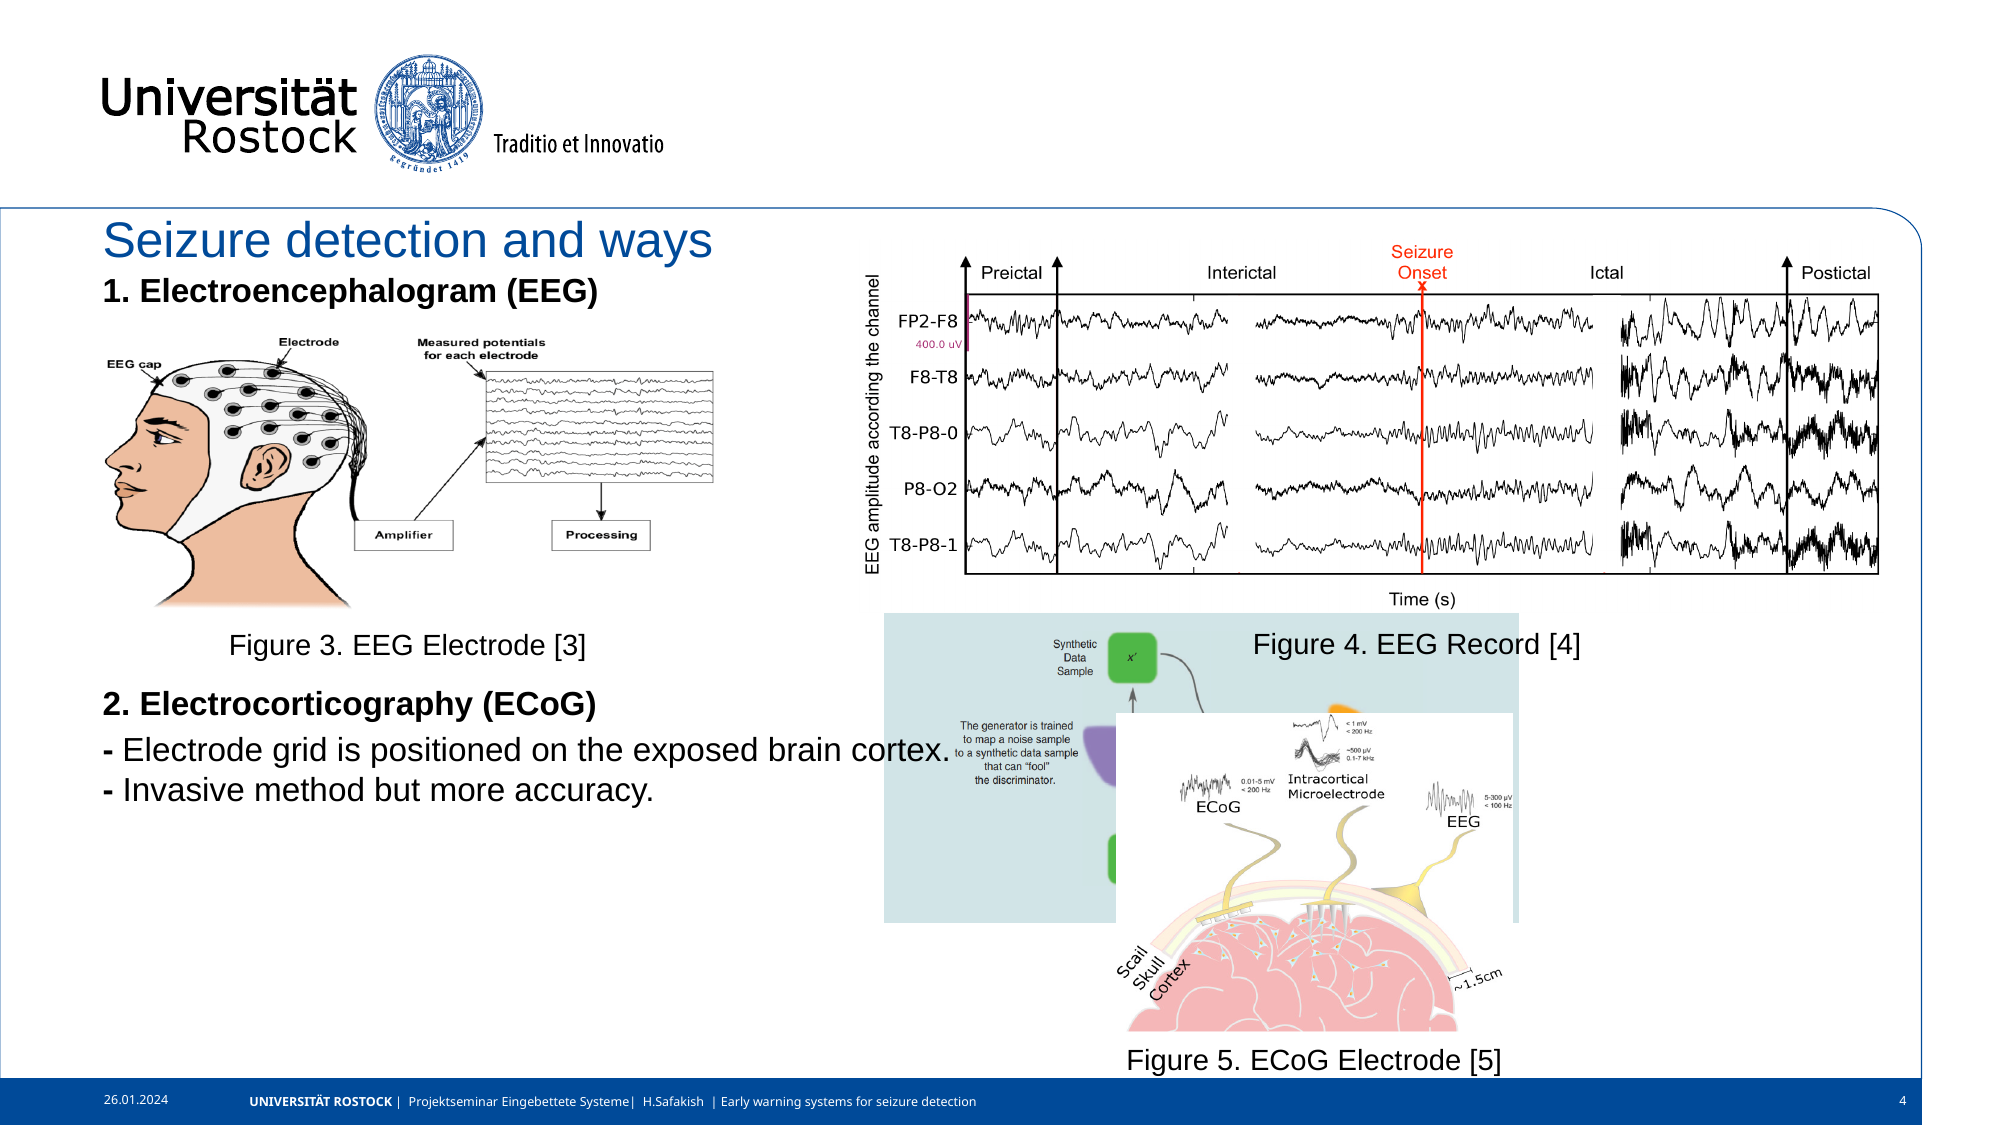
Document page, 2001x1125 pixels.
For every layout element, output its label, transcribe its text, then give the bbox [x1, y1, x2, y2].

footer UNIVERSITÄT ROSTOCK | Projektseminar Eingebettete Systeme| H.Safakish | Early warning systems for seizure detection [249, 1077, 1822, 1125]
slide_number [103, 1084, 249, 1125]
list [884, 621, 1519, 923]
list Seizure detection and ways [102, 207, 742, 269]
text_box Figure 4. EEG Record [4] [1524, 621, 1597, 669]
text_box Figure 5. ECoG Electrode [5] [1111, 1034, 1518, 1084]
text_box Figure 3. EEG Electrode [3] [213, 621, 603, 669]
picture [102, 337, 714, 613]
slide_number 4 [1822, 1077, 1922, 1125]
picture [858, 239, 1885, 613]
picture [1116, 712, 1514, 1033]
list 1. Electroencephalogram (EEG) 2. Electrocorticography (ECoG) - Electrode grid is positioned on the exposed brain cortex. - Invasive method but more accuracy. [102, 269, 879, 917]
